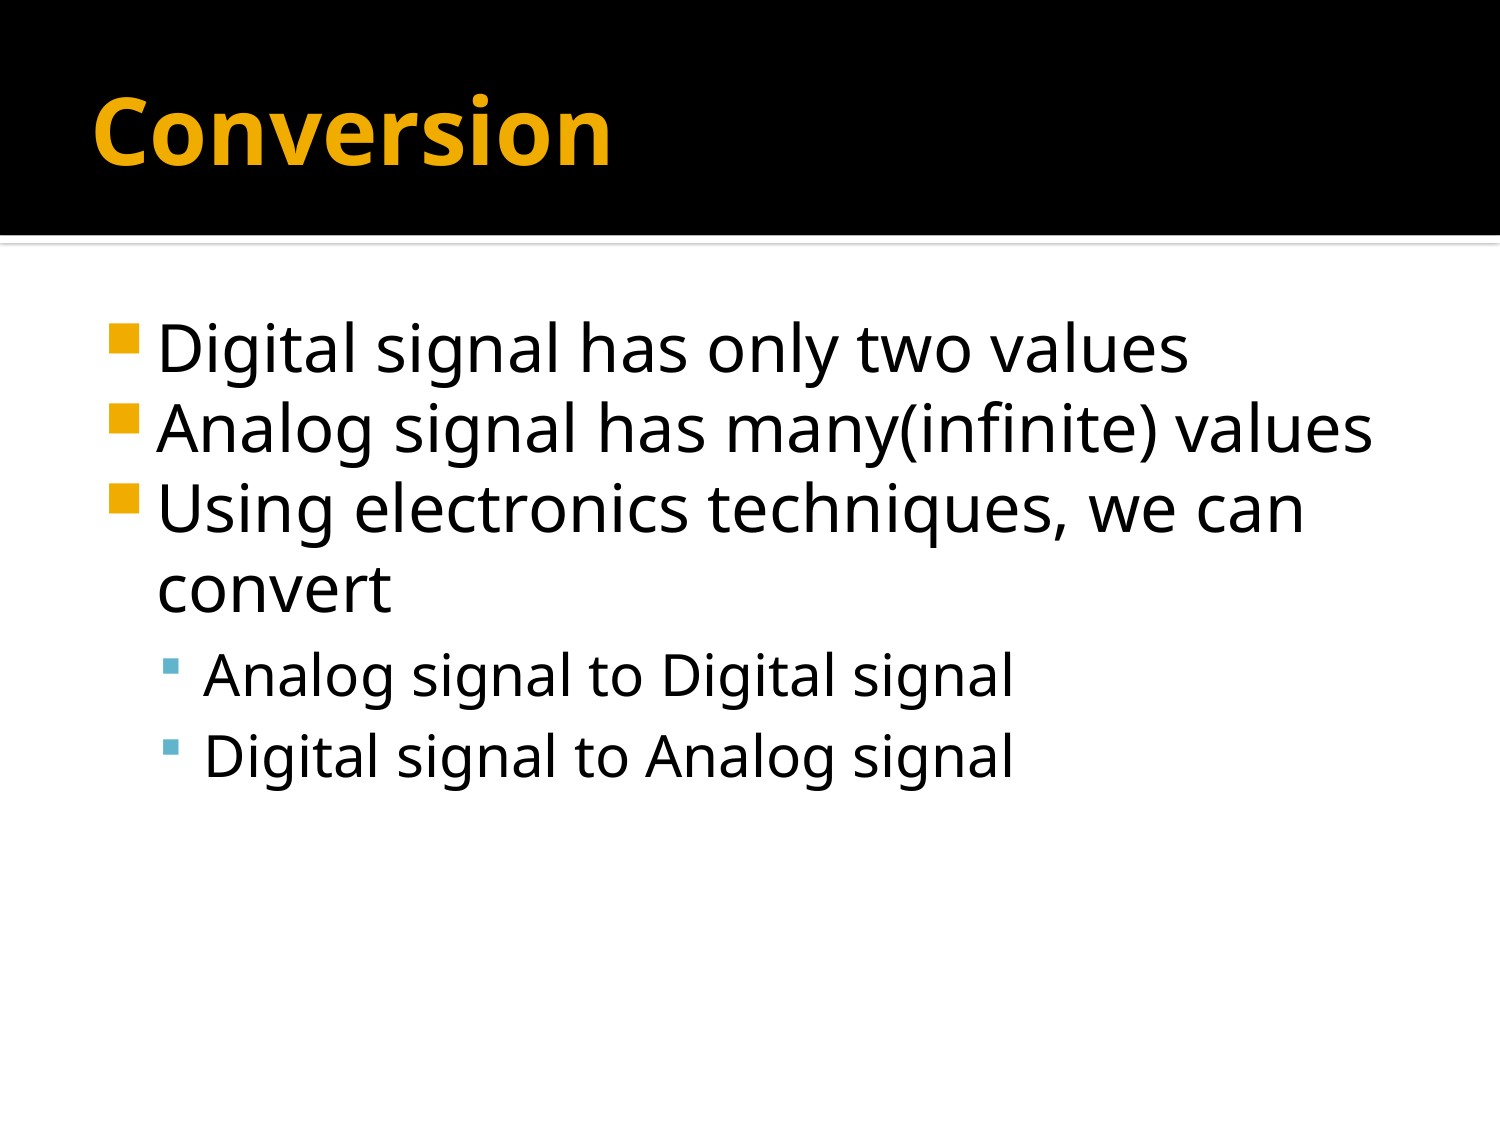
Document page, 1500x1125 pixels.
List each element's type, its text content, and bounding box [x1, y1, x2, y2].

list Digital signal has only two values Analog signal has many(infinite) values Using electronics techniques, we can convert Analog signal to Digital signal Digital signal to Analog signal [75, 291, 1425, 1050]
title Conversion [75, 25, 1425, 231]
